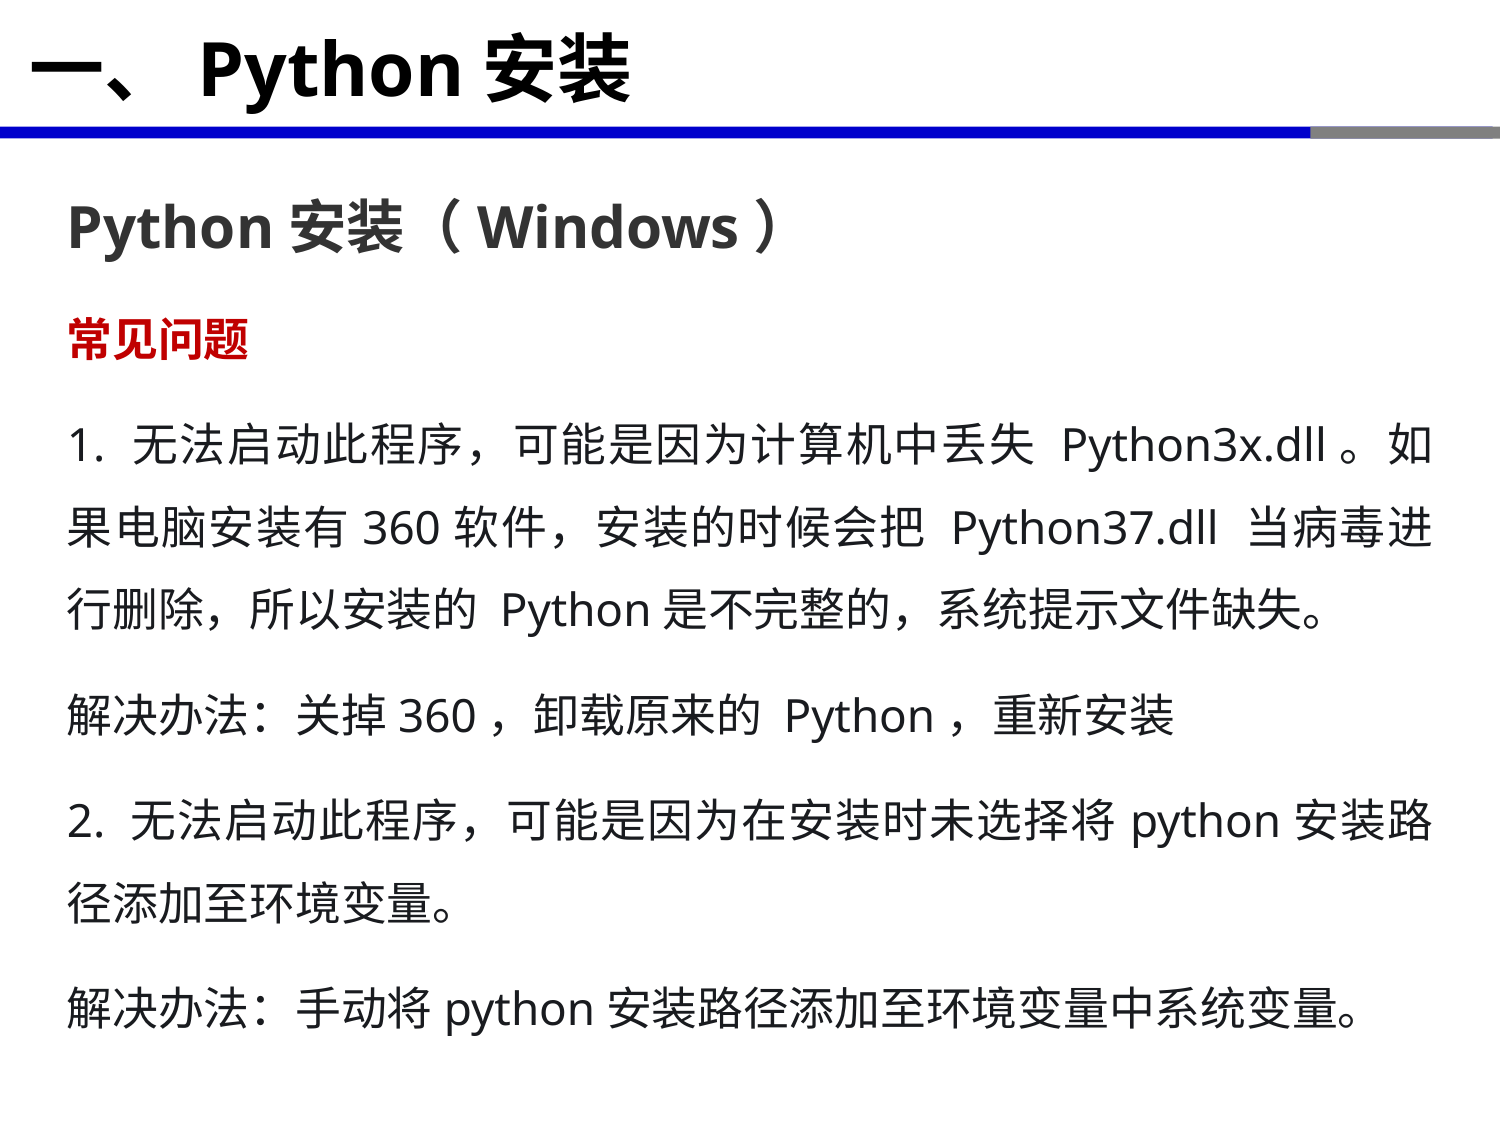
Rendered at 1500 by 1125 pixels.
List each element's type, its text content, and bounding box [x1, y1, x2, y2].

title 一、Python安装 [0, 1, 1479, 132]
text_box Python安装（Windows） 常见问题 1. 无法启动此程序，可能是因为计算机中丢失 Python3x.dll。如果电脑安装有360软件，安装的时候会把 Python37.dll 当病毒进行删除，所以安装的 Python是不完整的，系统提示文件缺失。 解决办法：关掉360，卸载原来的 Python，重新安装 2. 无法启动此程序，可能是因为在安装时未选择将python安装路径添加至环境变量。 解决办法：手动将python安装路径添加至环境变量中系统变量。 [52, 147, 1448, 1042]
